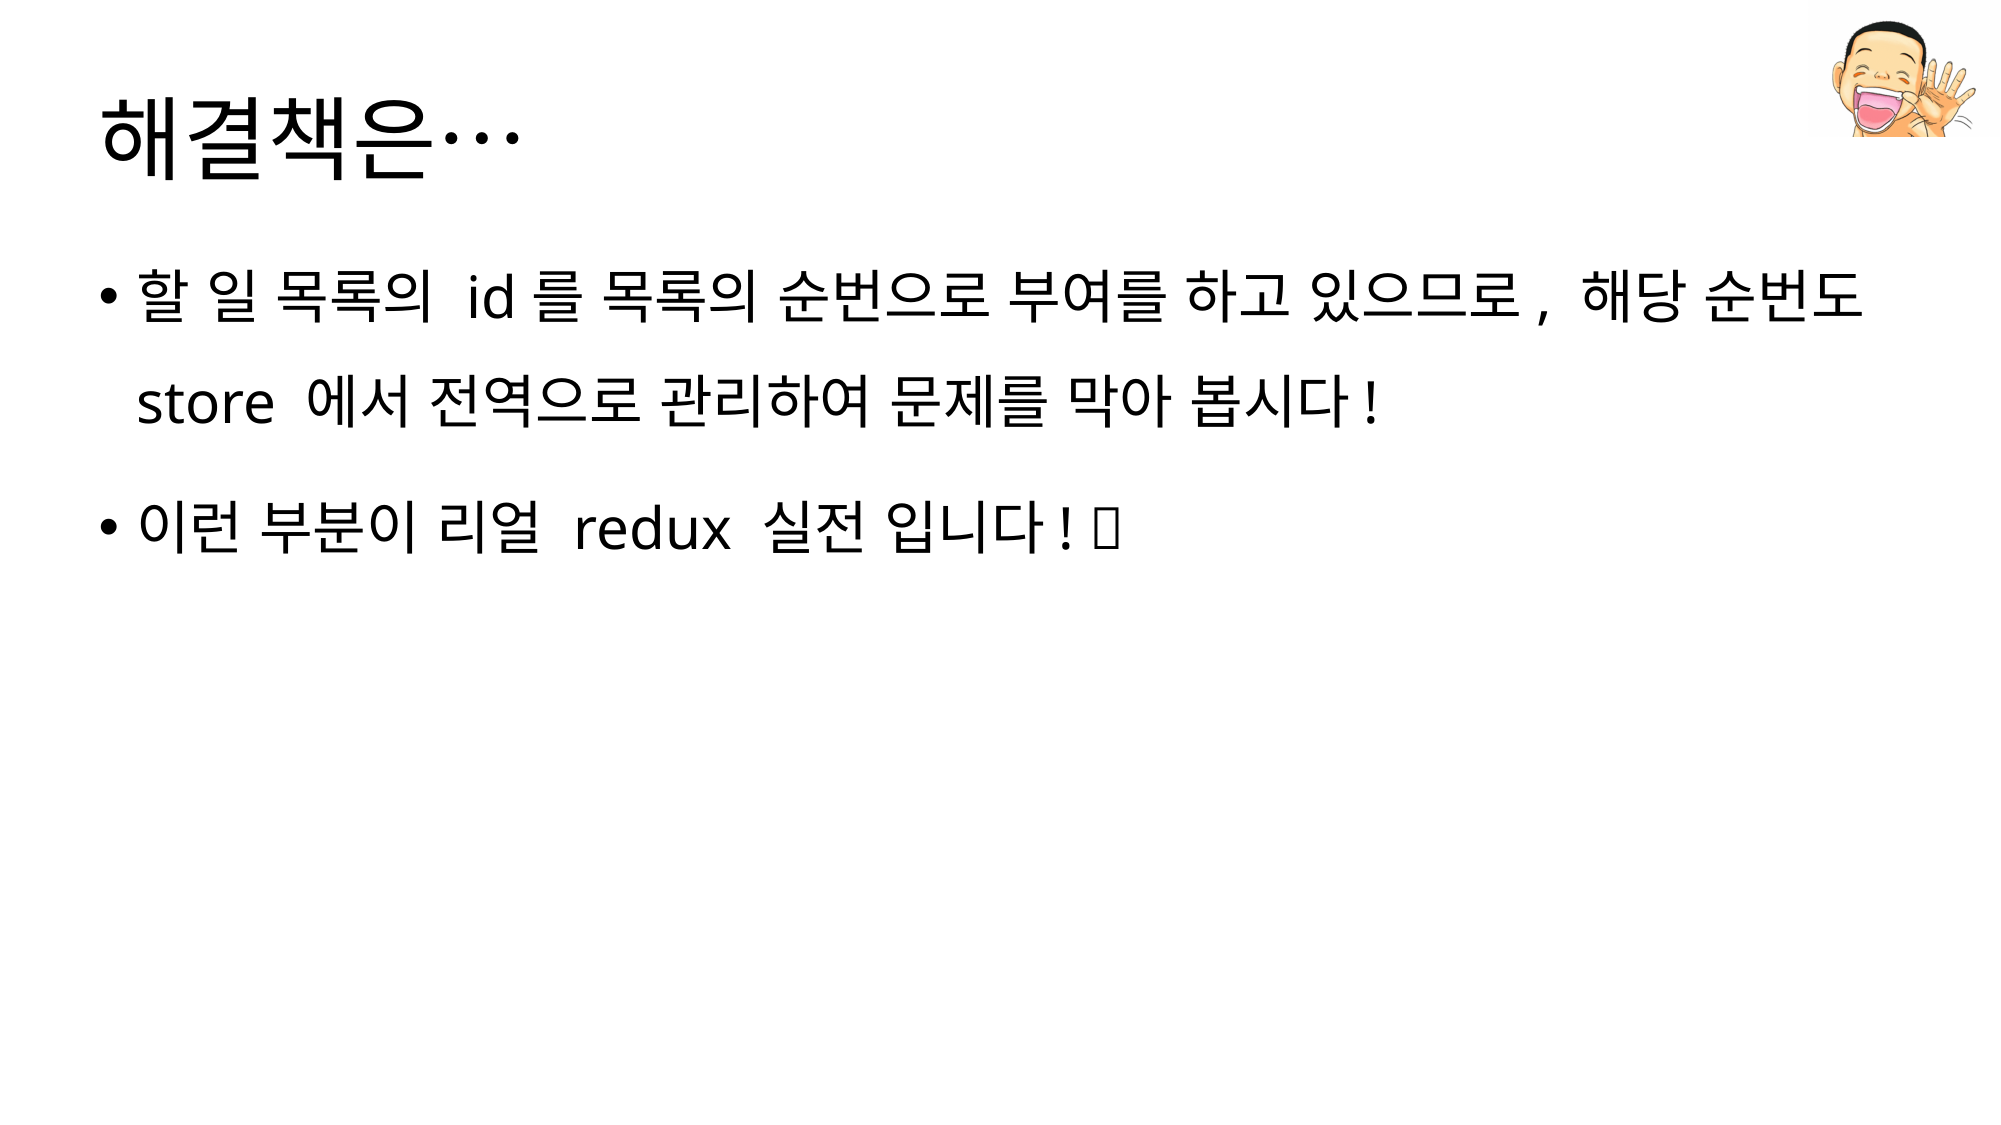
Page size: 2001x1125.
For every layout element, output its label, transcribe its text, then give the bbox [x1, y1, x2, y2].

picture [1931, 0, 2000, 137]
title 해결책은… [83, 0, 1931, 217]
list 할 일 목록의 id를 목록의 순번으로 부여를 하고 있으므로, 해당 순번도 store 에서 전역으로 관리하여 문제를 막아 봅시다! 이런 부분이 리얼 redux 실전 입니다!  [83, 217, 1931, 1125]
